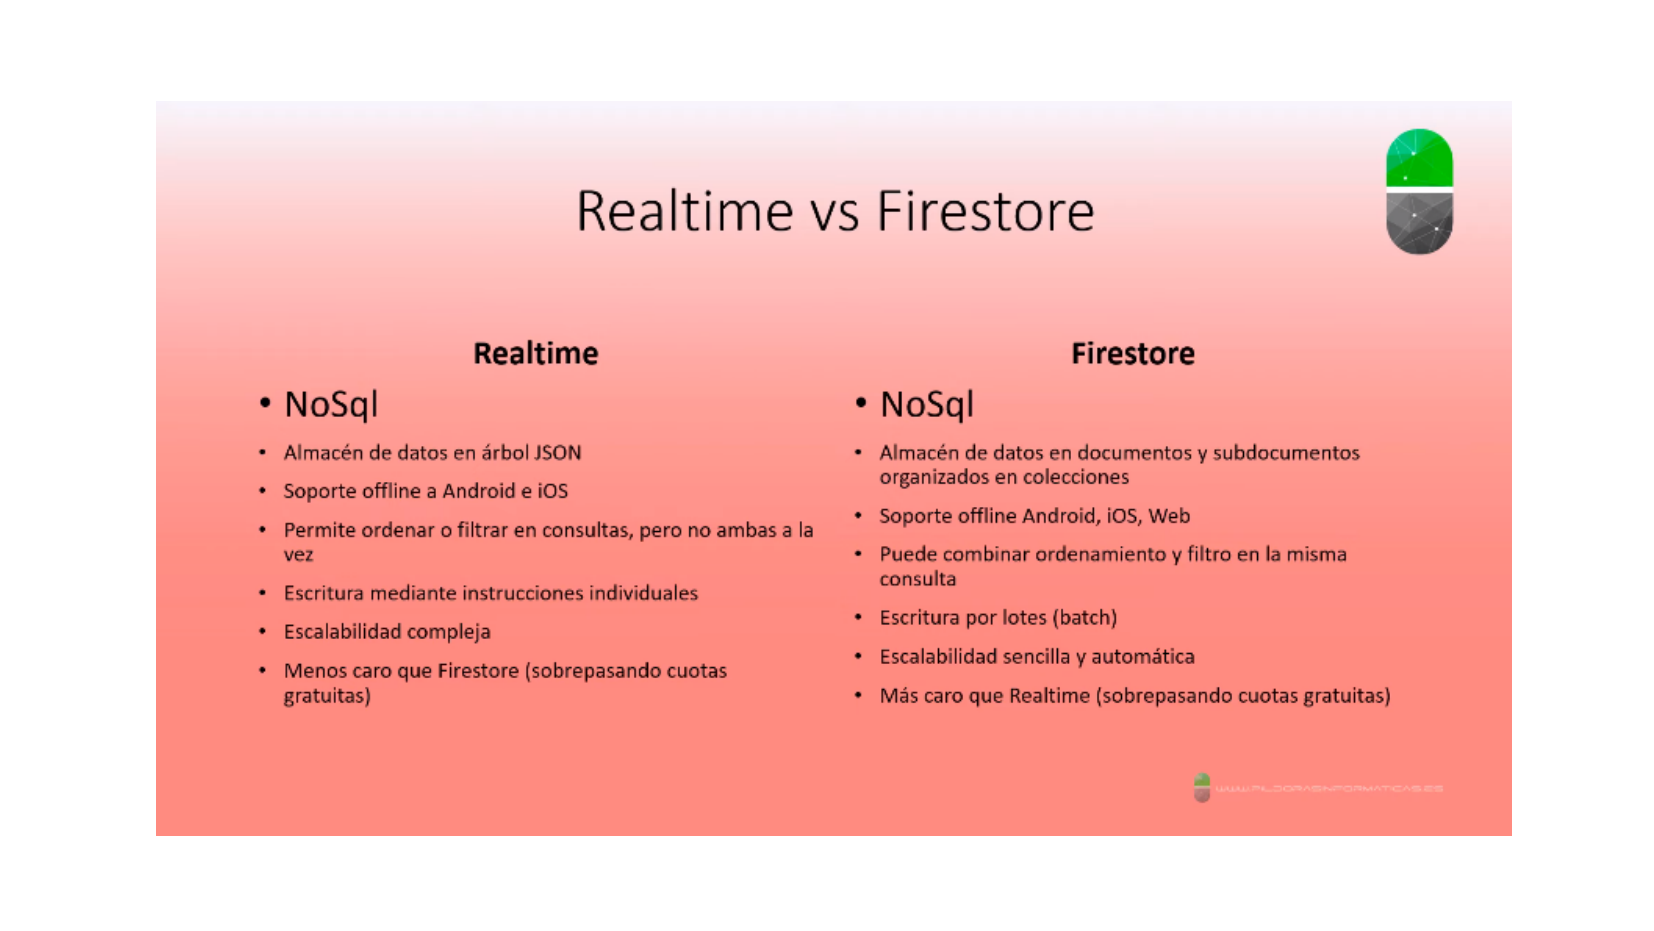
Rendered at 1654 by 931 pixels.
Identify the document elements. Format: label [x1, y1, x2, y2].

picture [156, 101, 1512, 837]
